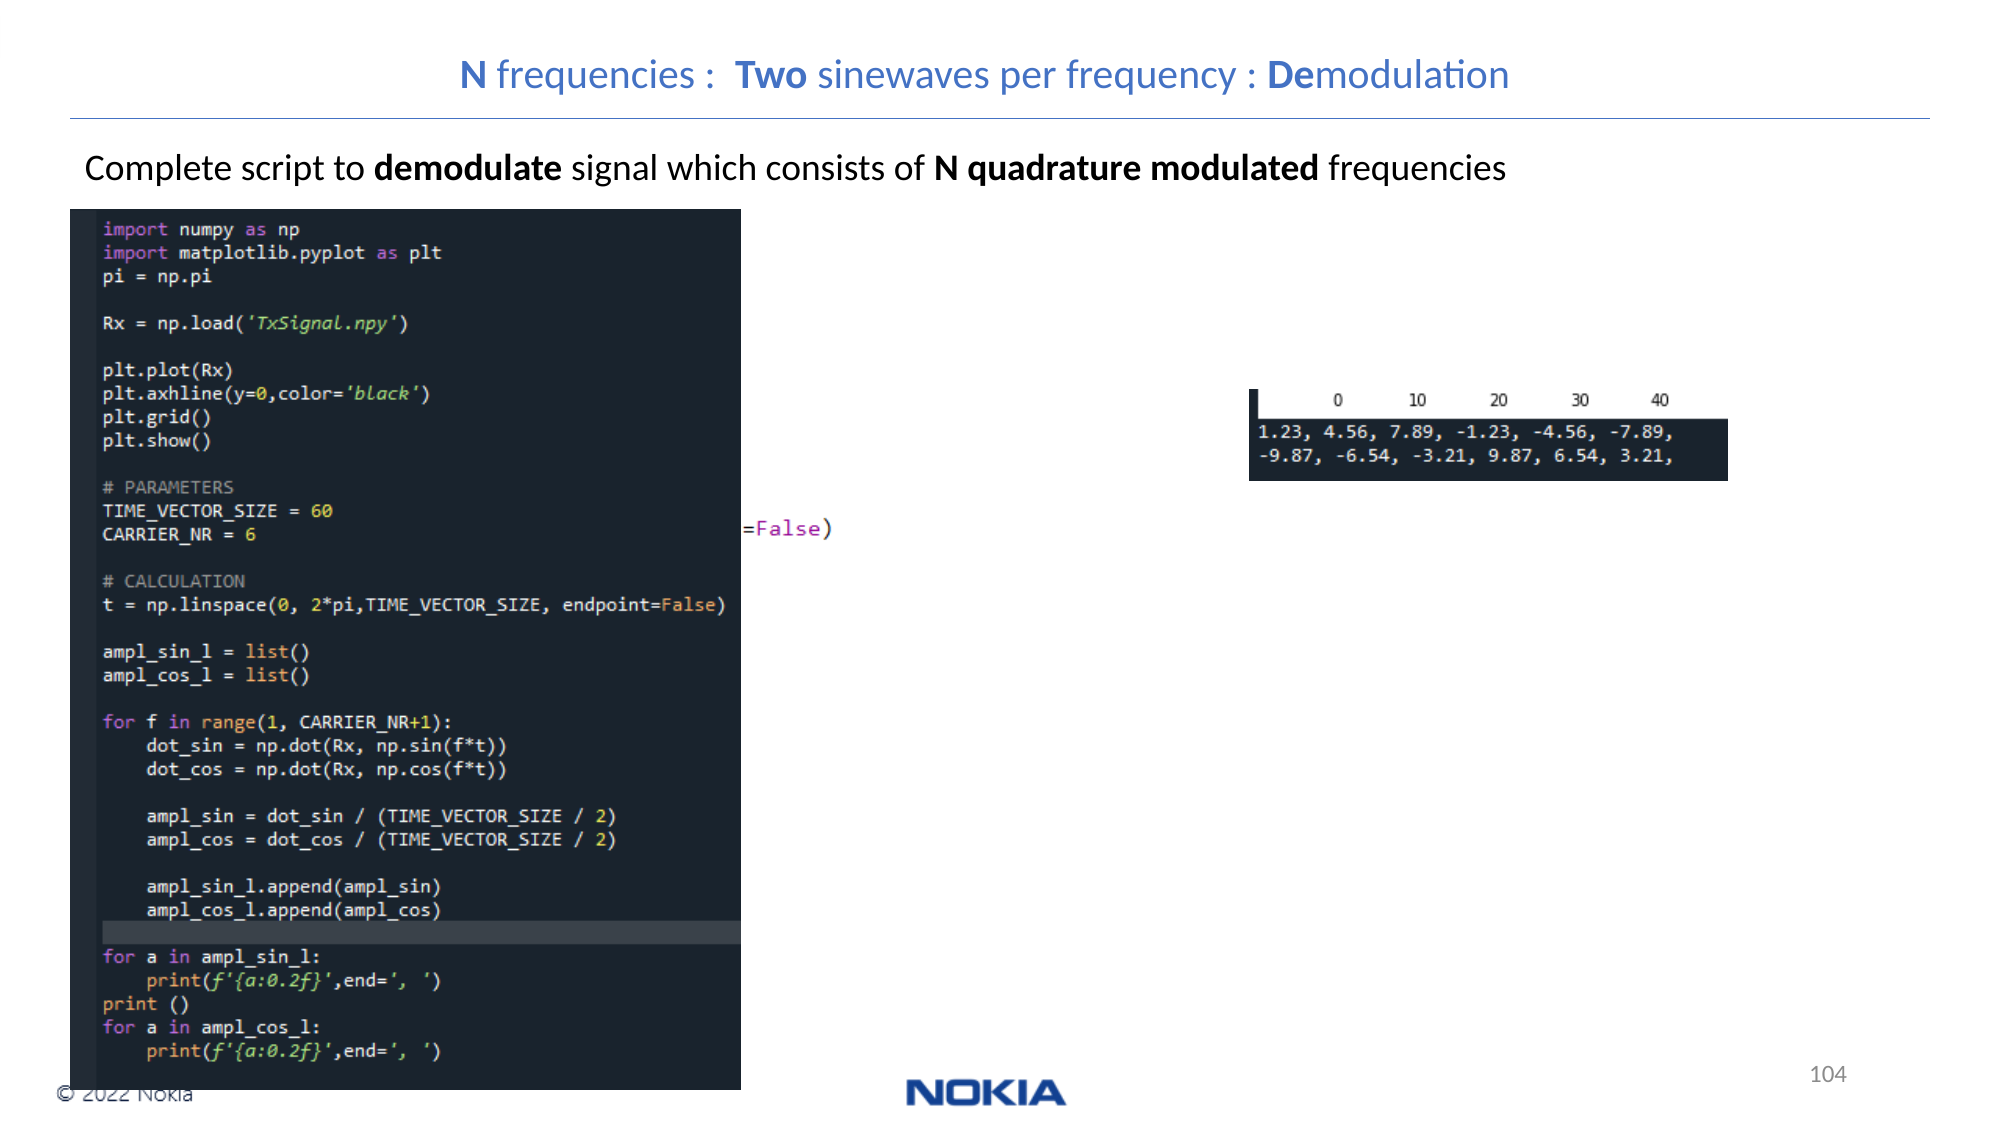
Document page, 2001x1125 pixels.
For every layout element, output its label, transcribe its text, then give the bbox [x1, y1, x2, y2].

text_box N frequencies : Two sinewaves per frequency : Demodulation [55, 35, 1915, 104]
picture [1249, 389, 1728, 481]
picture [36, 209, 1167, 1111]
text_box Complete script to demodulate signal which consists of N quadrature modulated frequencies [70, 135, 1775, 196]
slide_number 104 [1412, 1042, 1863, 1103]
